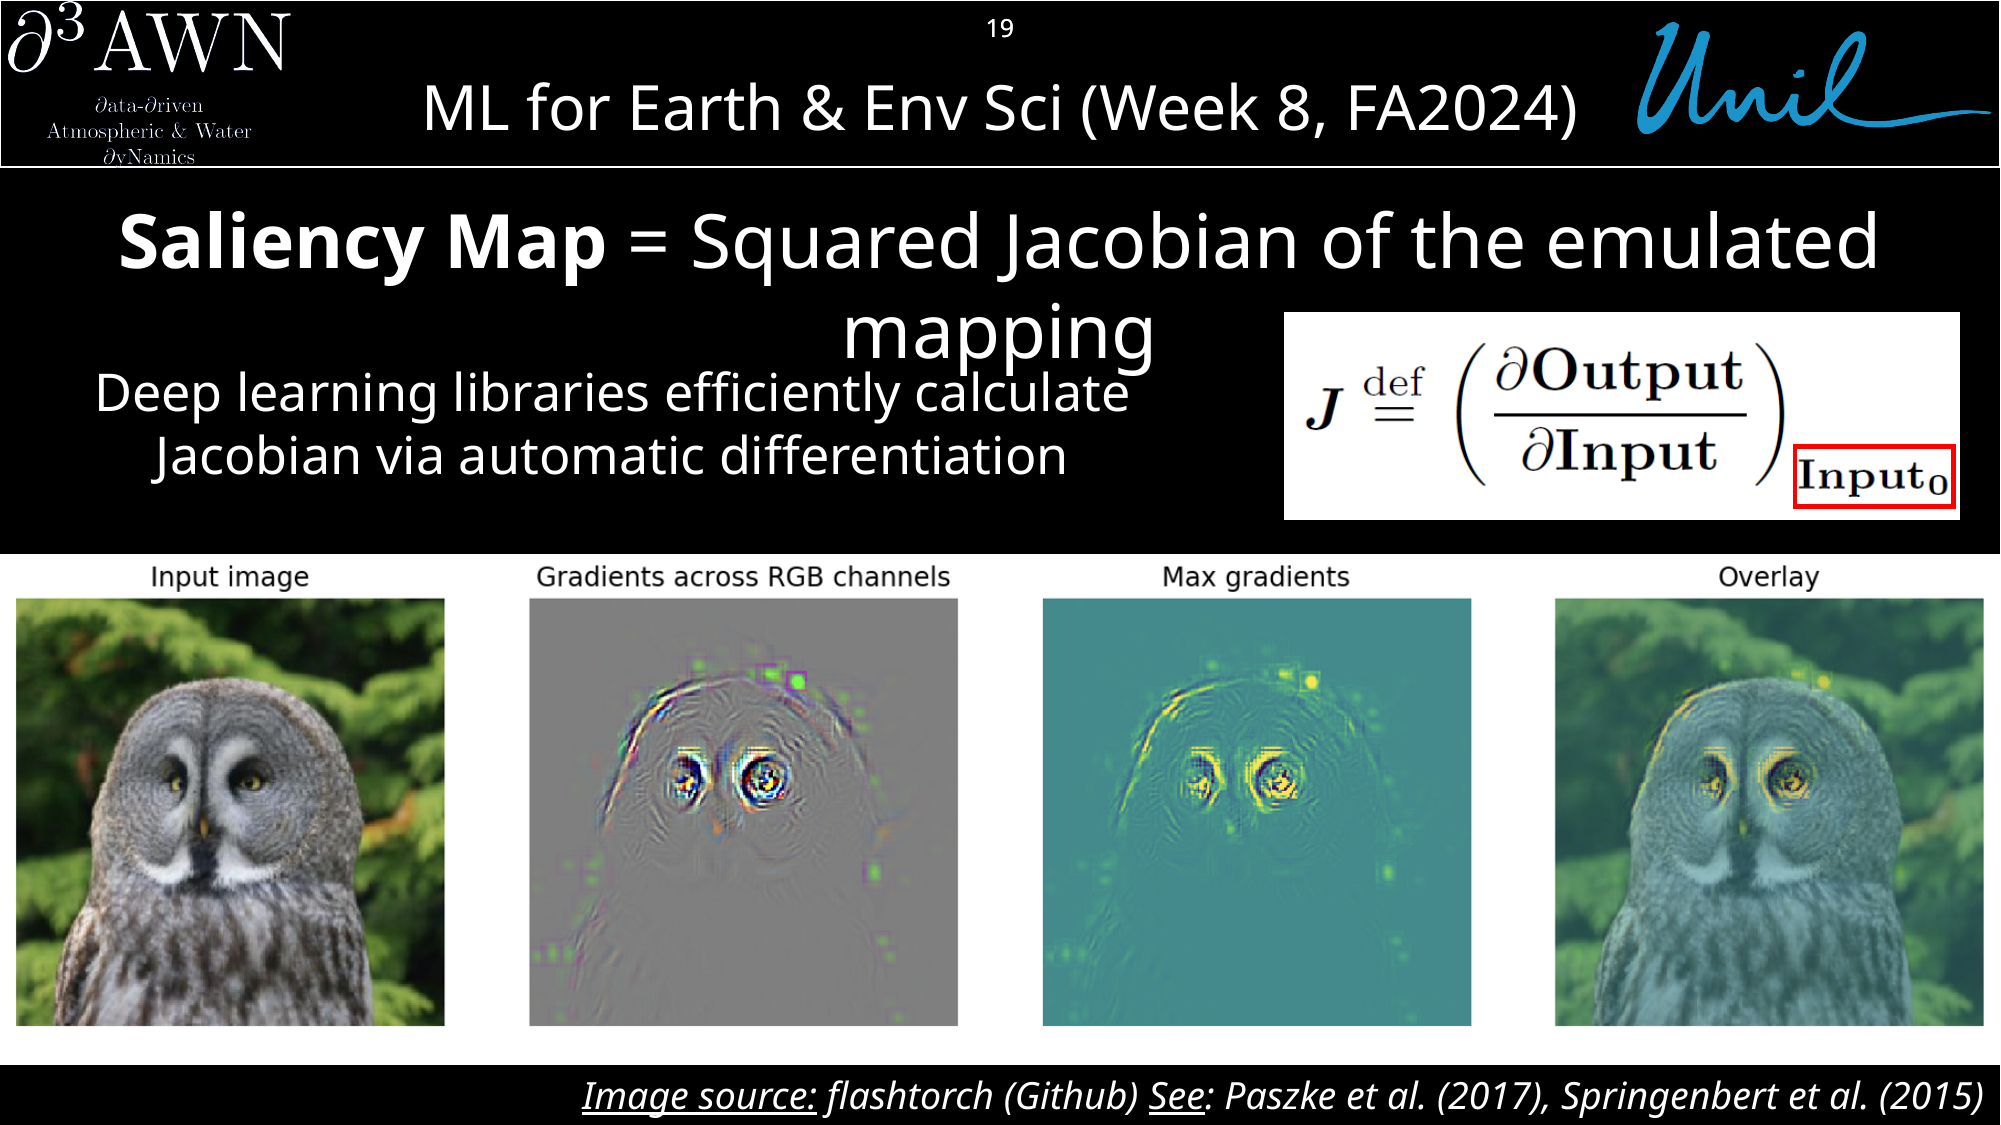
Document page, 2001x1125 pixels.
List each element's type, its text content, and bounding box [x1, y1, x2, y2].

picture [1609, 22, 2000, 145]
text_box Saliency Map = Squared Jacobian of the emulated mapping [0, 186, 2000, 381]
picture [0, 0, 298, 168]
slide_number 19 [774, 0, 1225, 60]
text_box Deep learning libraries efficiently calculate Jacobian via automatic differentiation [0, 352, 1226, 492]
picture [0, 554, 2000, 1065]
text_box Image source: flashtorch (Github) See: Paszke et al. (2017), Springenbert et al. (2015) [249, 1065, 2000, 1125]
picture [1284, 312, 1960, 520]
